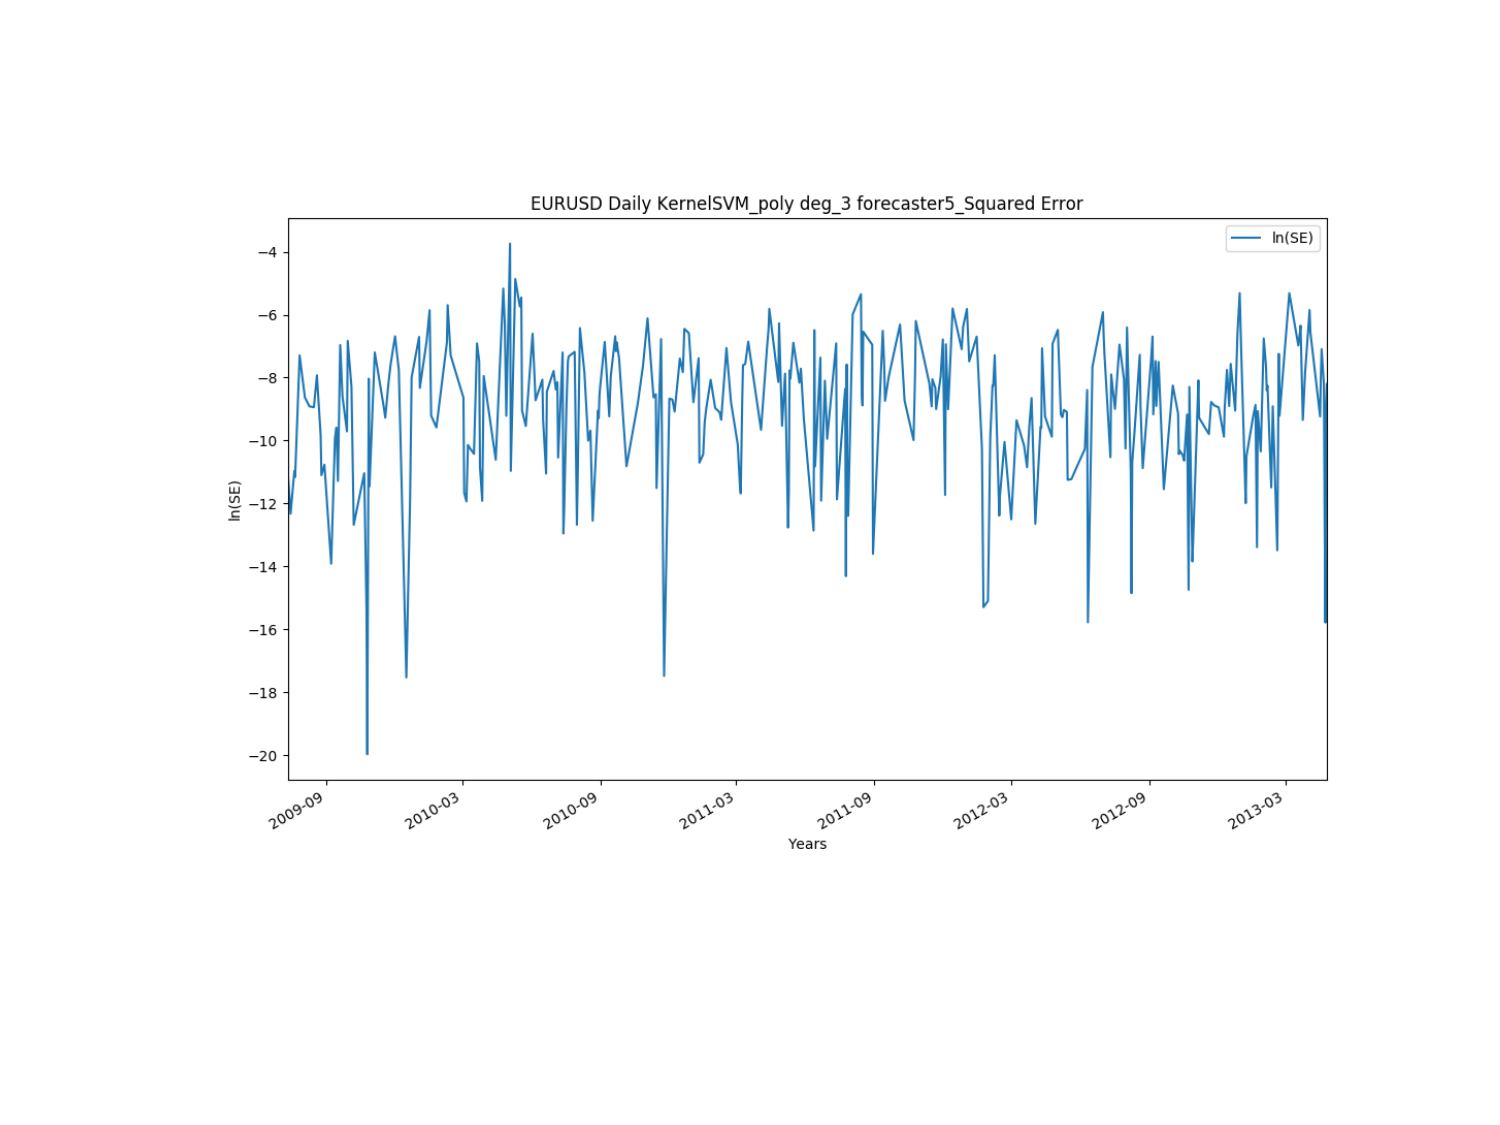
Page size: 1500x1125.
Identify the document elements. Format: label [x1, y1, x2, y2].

picture [119, 119, 1461, 946]
